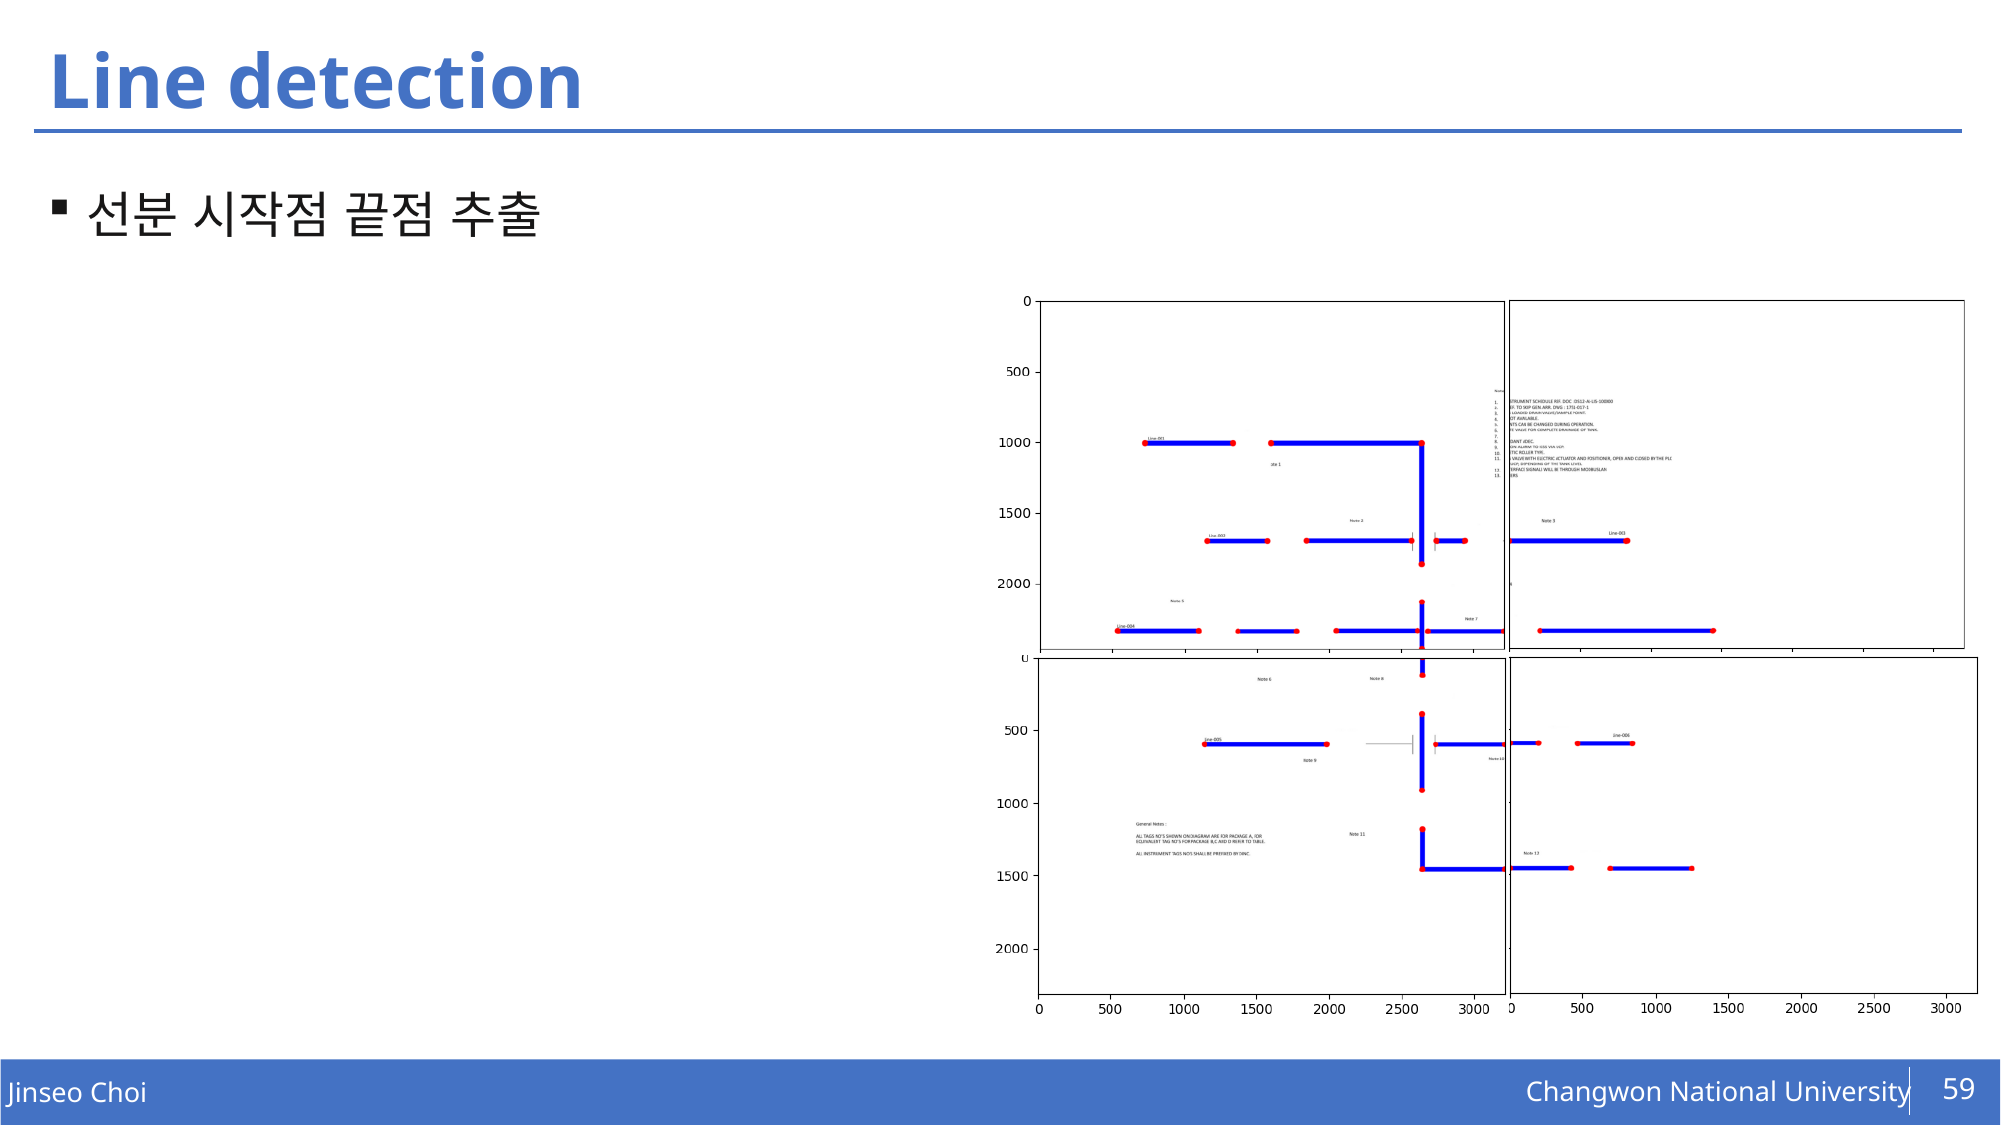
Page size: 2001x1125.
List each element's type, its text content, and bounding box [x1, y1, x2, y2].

slide_number 59 [1922, 1060, 1996, 1121]
text_box 선분 시작점 끝점 추출 [33, 152, 1963, 997]
title Line detection [33, 27, 1963, 143]
picture [956, 246, 1985, 1049]
